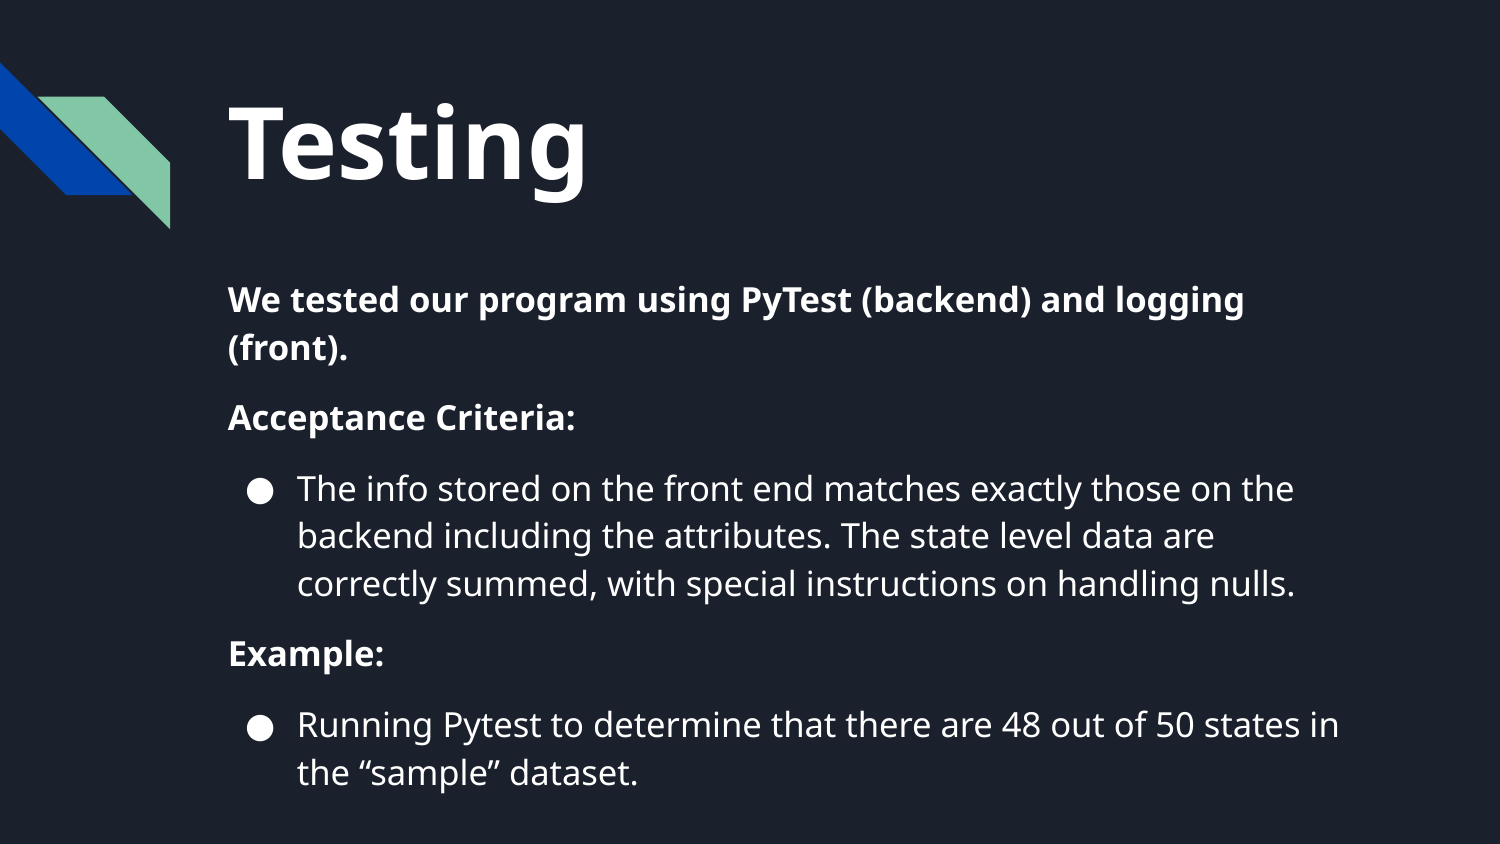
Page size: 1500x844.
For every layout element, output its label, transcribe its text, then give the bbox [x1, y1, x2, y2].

list We tested our program using PyTest (backend) and logging (front). Acceptance Criteria: The info stored on the front end matches exactly those on the backend including the attributes. The state level data are correctly summed, with special instructions on handling nulls. Example: Running Pytest to determine that there are 48 out of 50 states in the “sample” dataset. [212, 257, 1368, 810]
title Testing [212, 64, 1368, 215]
